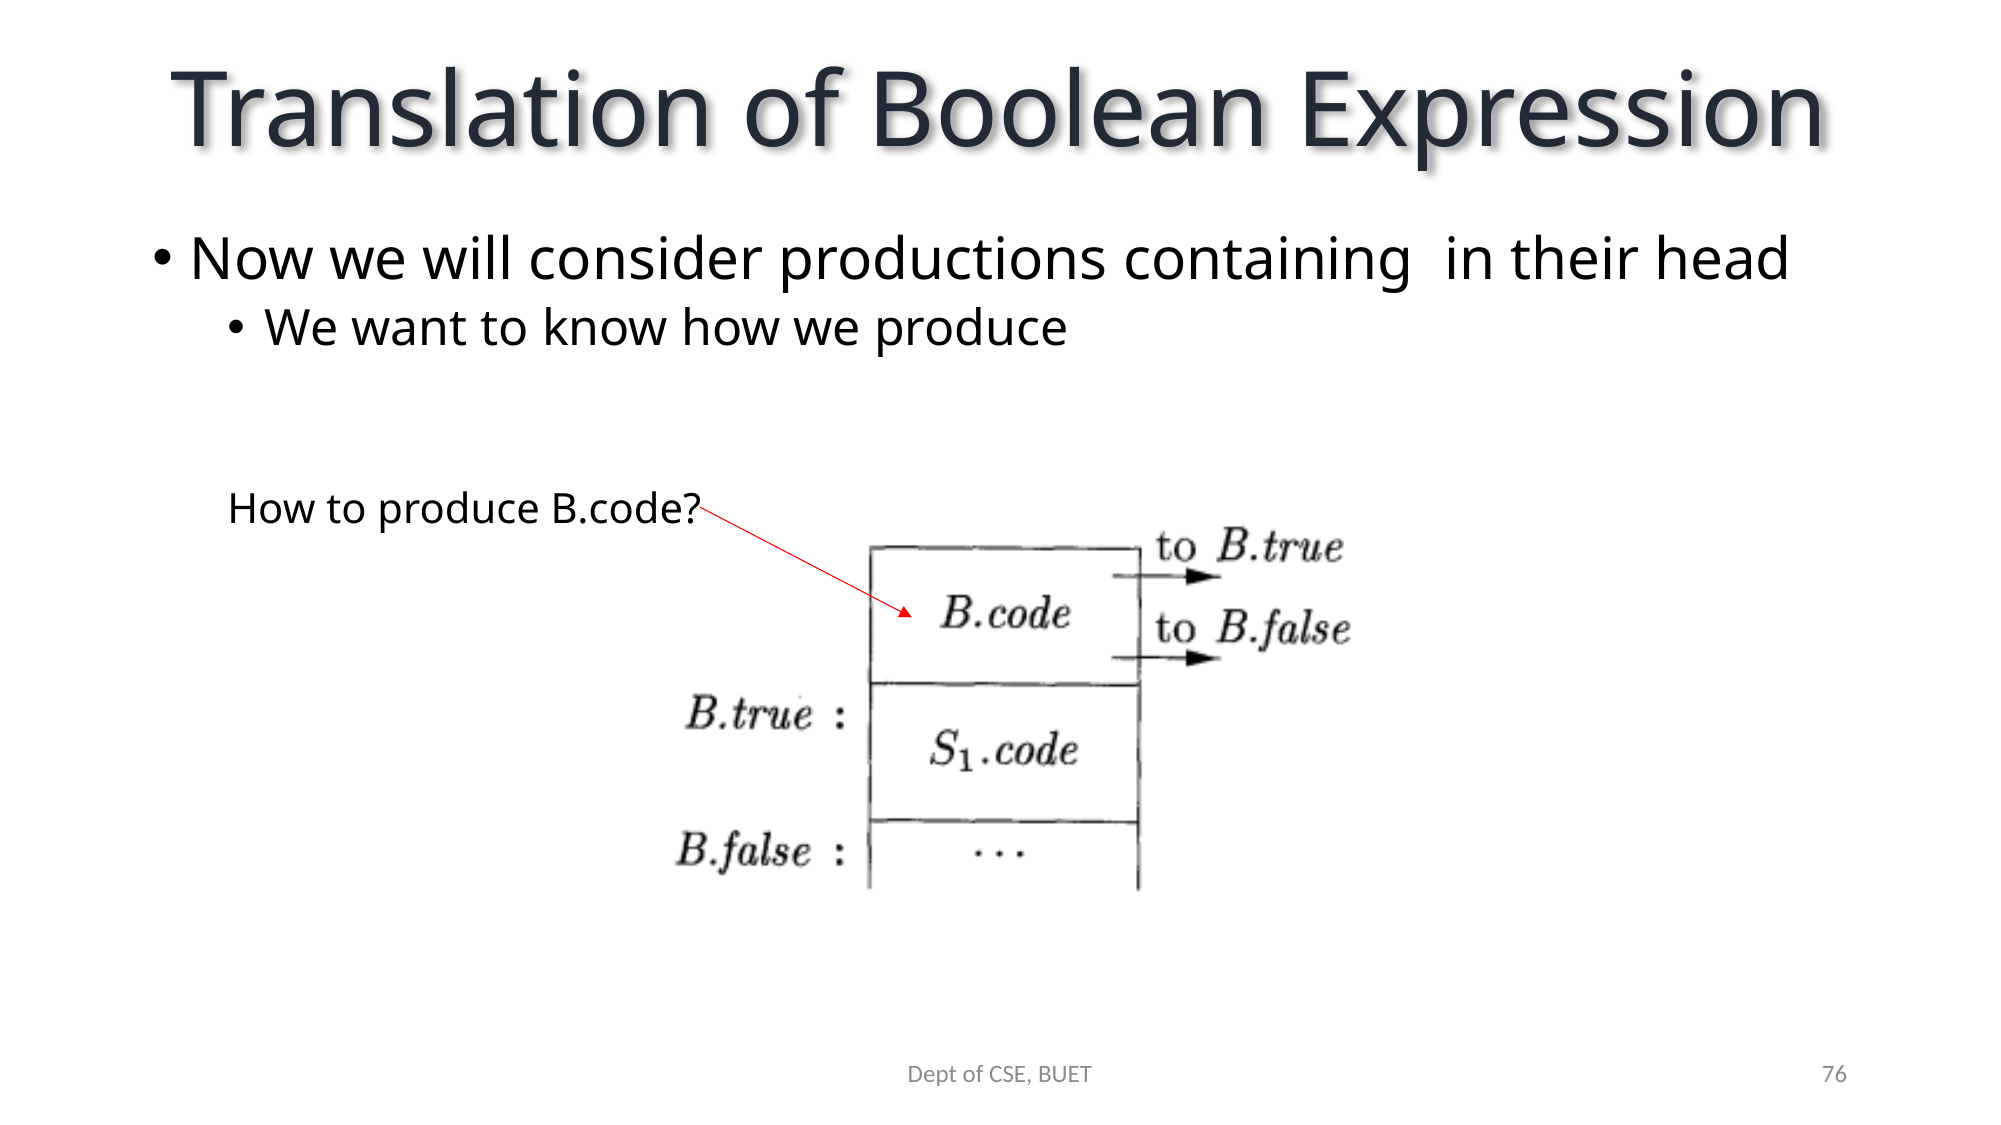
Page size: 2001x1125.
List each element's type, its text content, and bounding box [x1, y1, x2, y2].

slide_number 76 [1412, 1042, 1863, 1103]
title Translation of Boolean Expression [137, 3, 1863, 222]
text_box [699, 507, 912, 618]
text_box How to produce B.code? [212, 474, 716, 539]
picture [647, 478, 1405, 925]
footer Dept of CSE, BUET [662, 1042, 1338, 1103]
